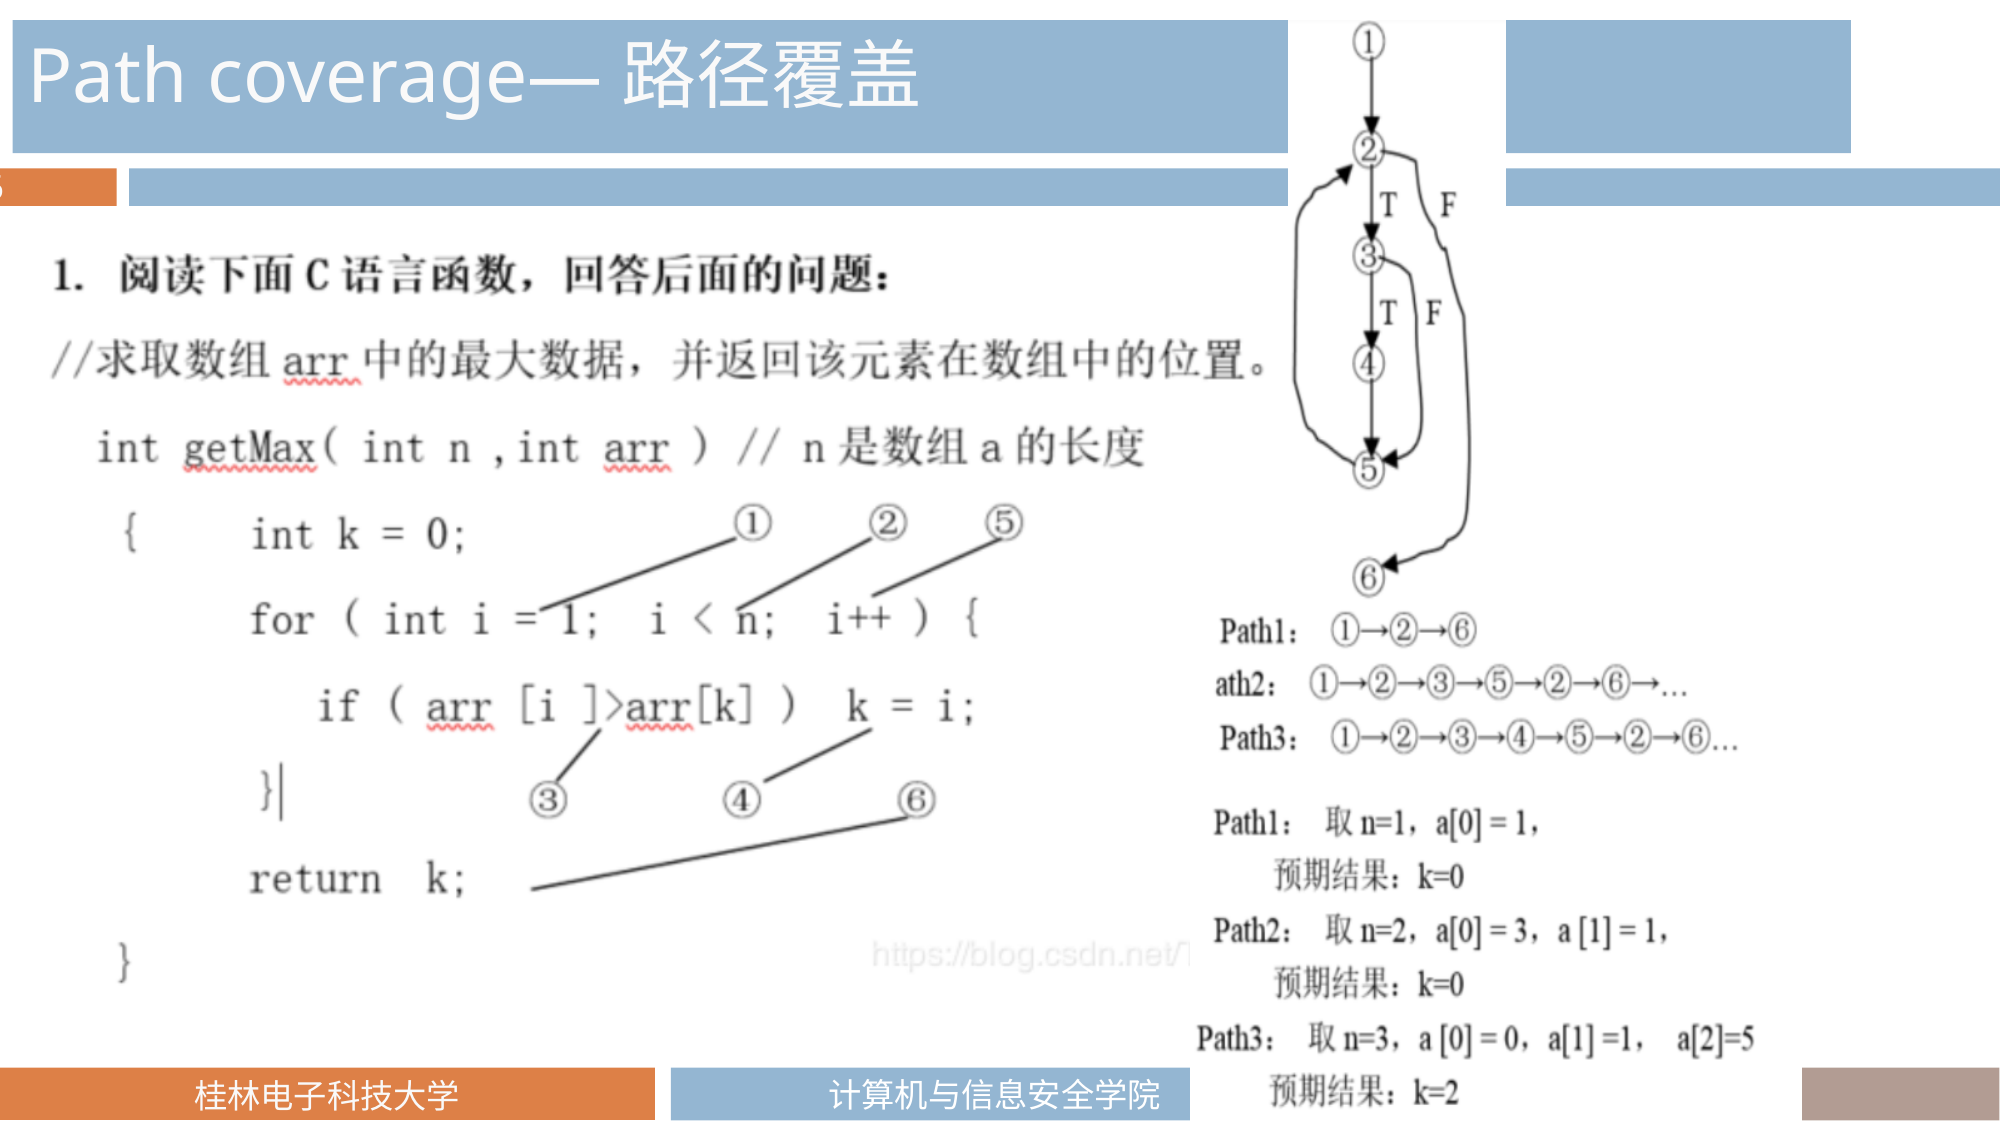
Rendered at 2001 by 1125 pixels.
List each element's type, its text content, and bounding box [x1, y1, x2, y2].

picture [12, 19, 1802, 1125]
text_box Path coverage—路径覆盖 [12, 20, 1288, 154]
text_box Path coverage—路径覆盖 [1506, 20, 1851, 154]
